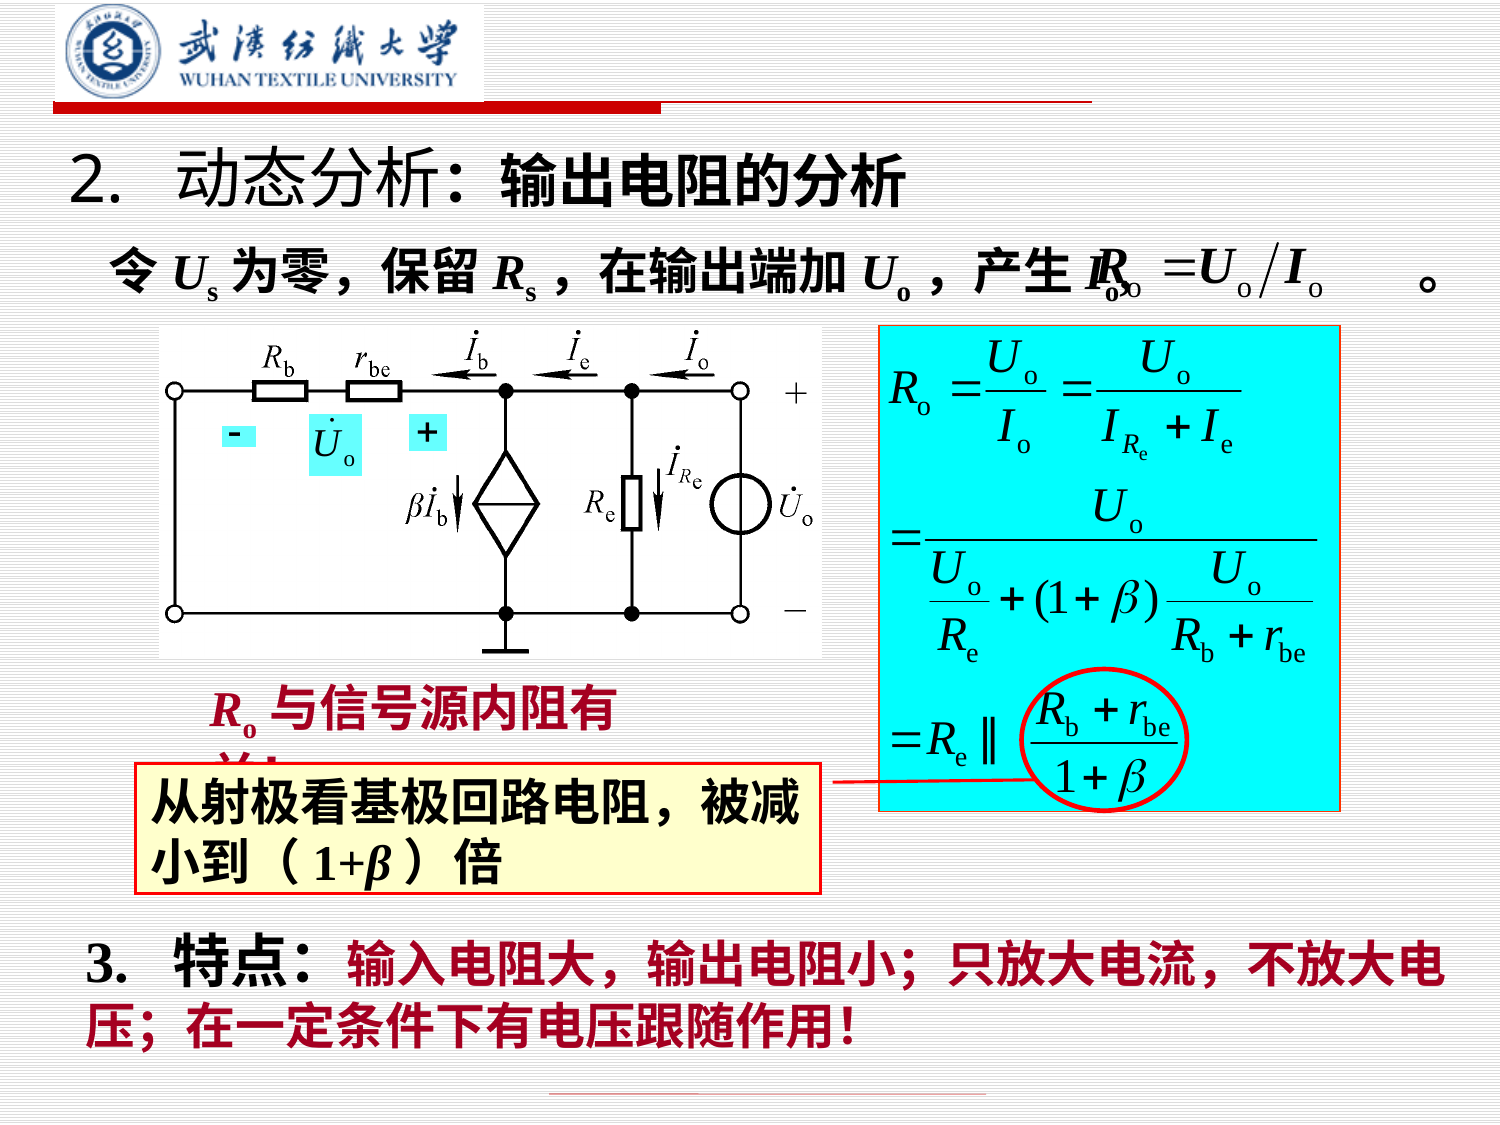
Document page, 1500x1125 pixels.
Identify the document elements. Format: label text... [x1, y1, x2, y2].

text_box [93, 231, 1500, 311]
title 2. 动态分析：输出电阻的分析 [52, 93, 1329, 224]
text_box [159, 326, 823, 658]
picture [55, 4, 484, 93]
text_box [879, 325, 1340, 811]
text_box [100, 964, 1413, 1039]
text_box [221, 413, 448, 477]
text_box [135, 668, 1188, 894]
text_box 3. 特点：输入电阻大，输出电阻小；只放大电流，不放大电压；在一定条件下有电压跟随作用！ [70, 916, 1471, 1062]
